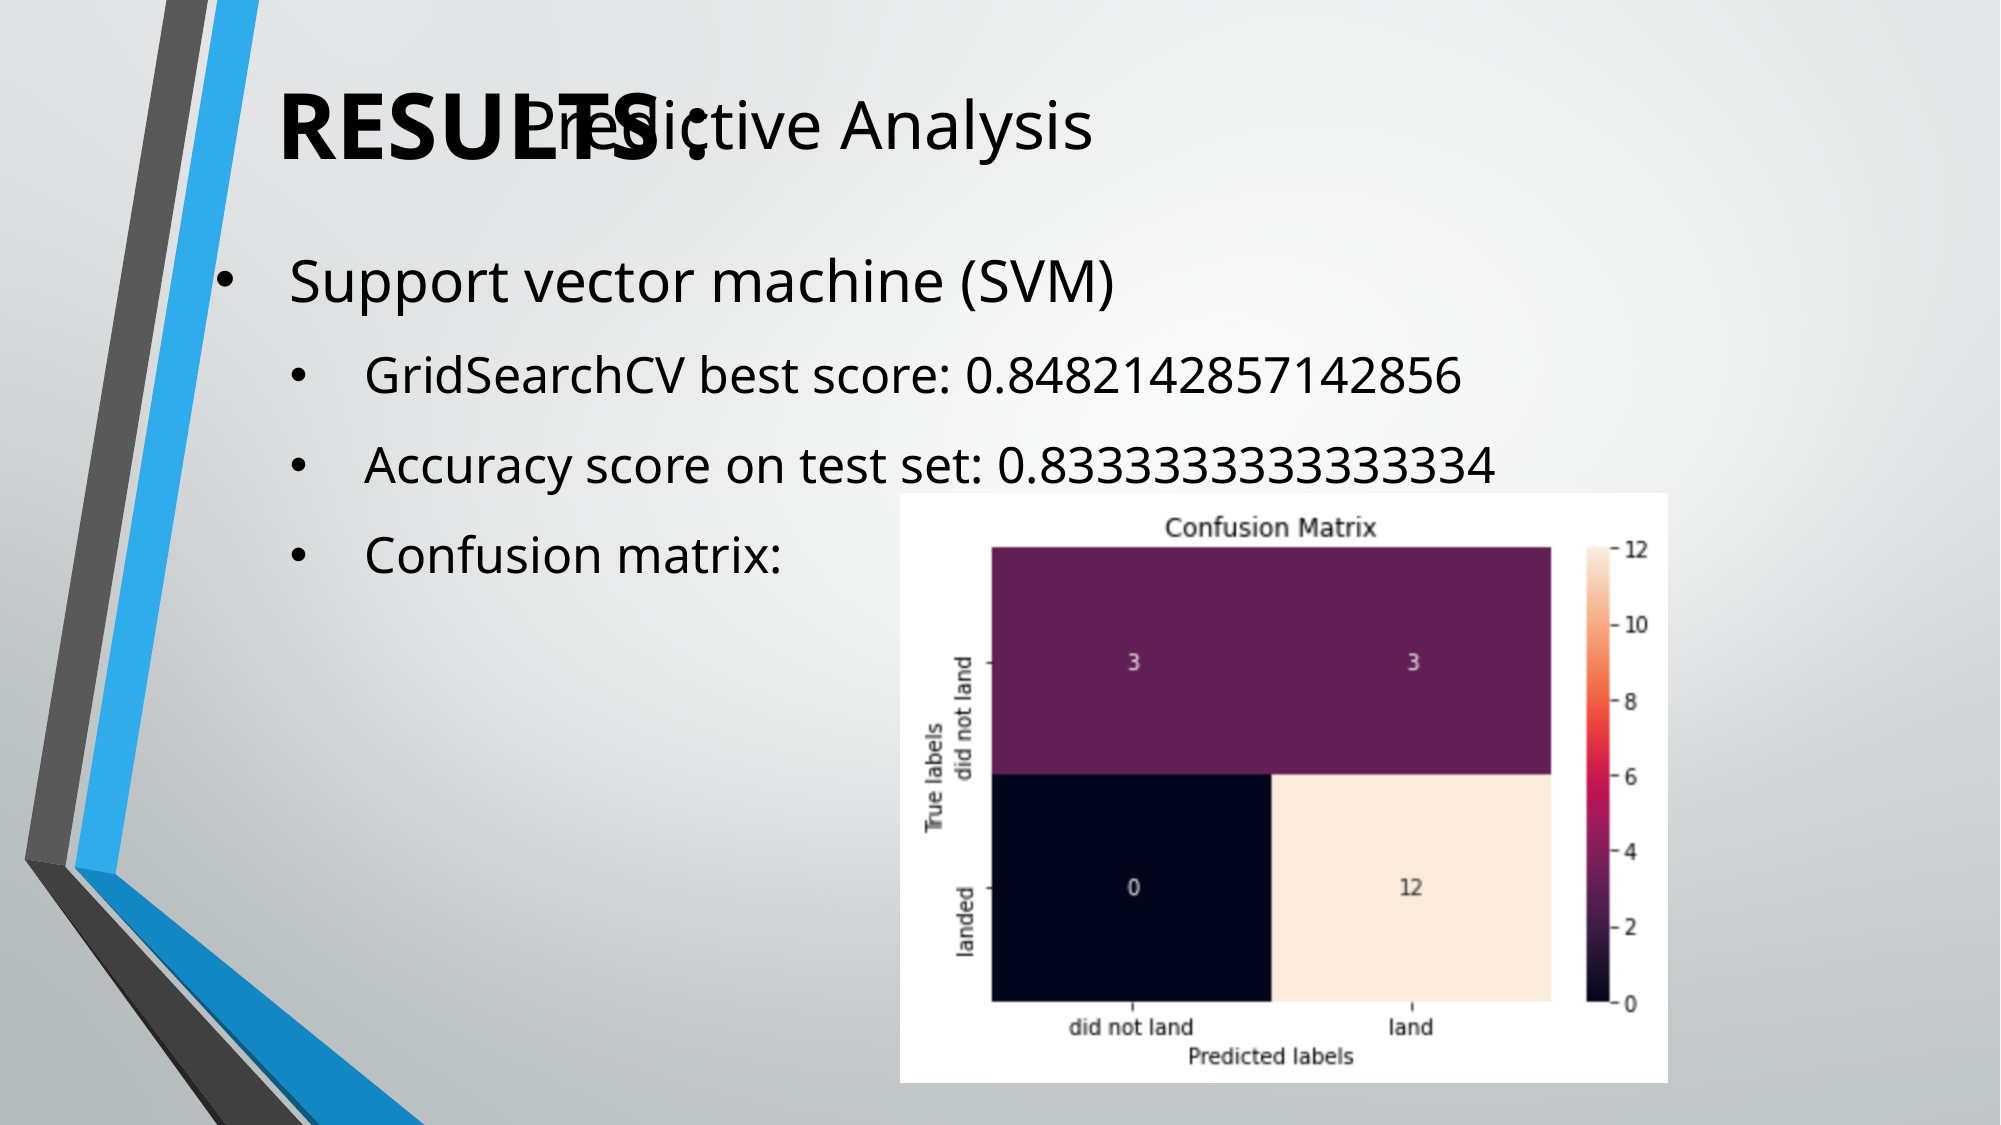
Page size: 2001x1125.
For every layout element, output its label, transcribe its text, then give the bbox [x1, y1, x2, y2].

text_box Support vector machine (SVM) GridSearchCV best score: 0.8482142857142856 Accuracy score on test set: 0.8333333333333334 Confusion matrix: [199, 201, 1939, 592]
picture [900, 492, 1668, 1083]
text_box RESULTS : [261, 60, 757, 185]
text_box Predictive Analysis [501, 75, 1110, 170]
